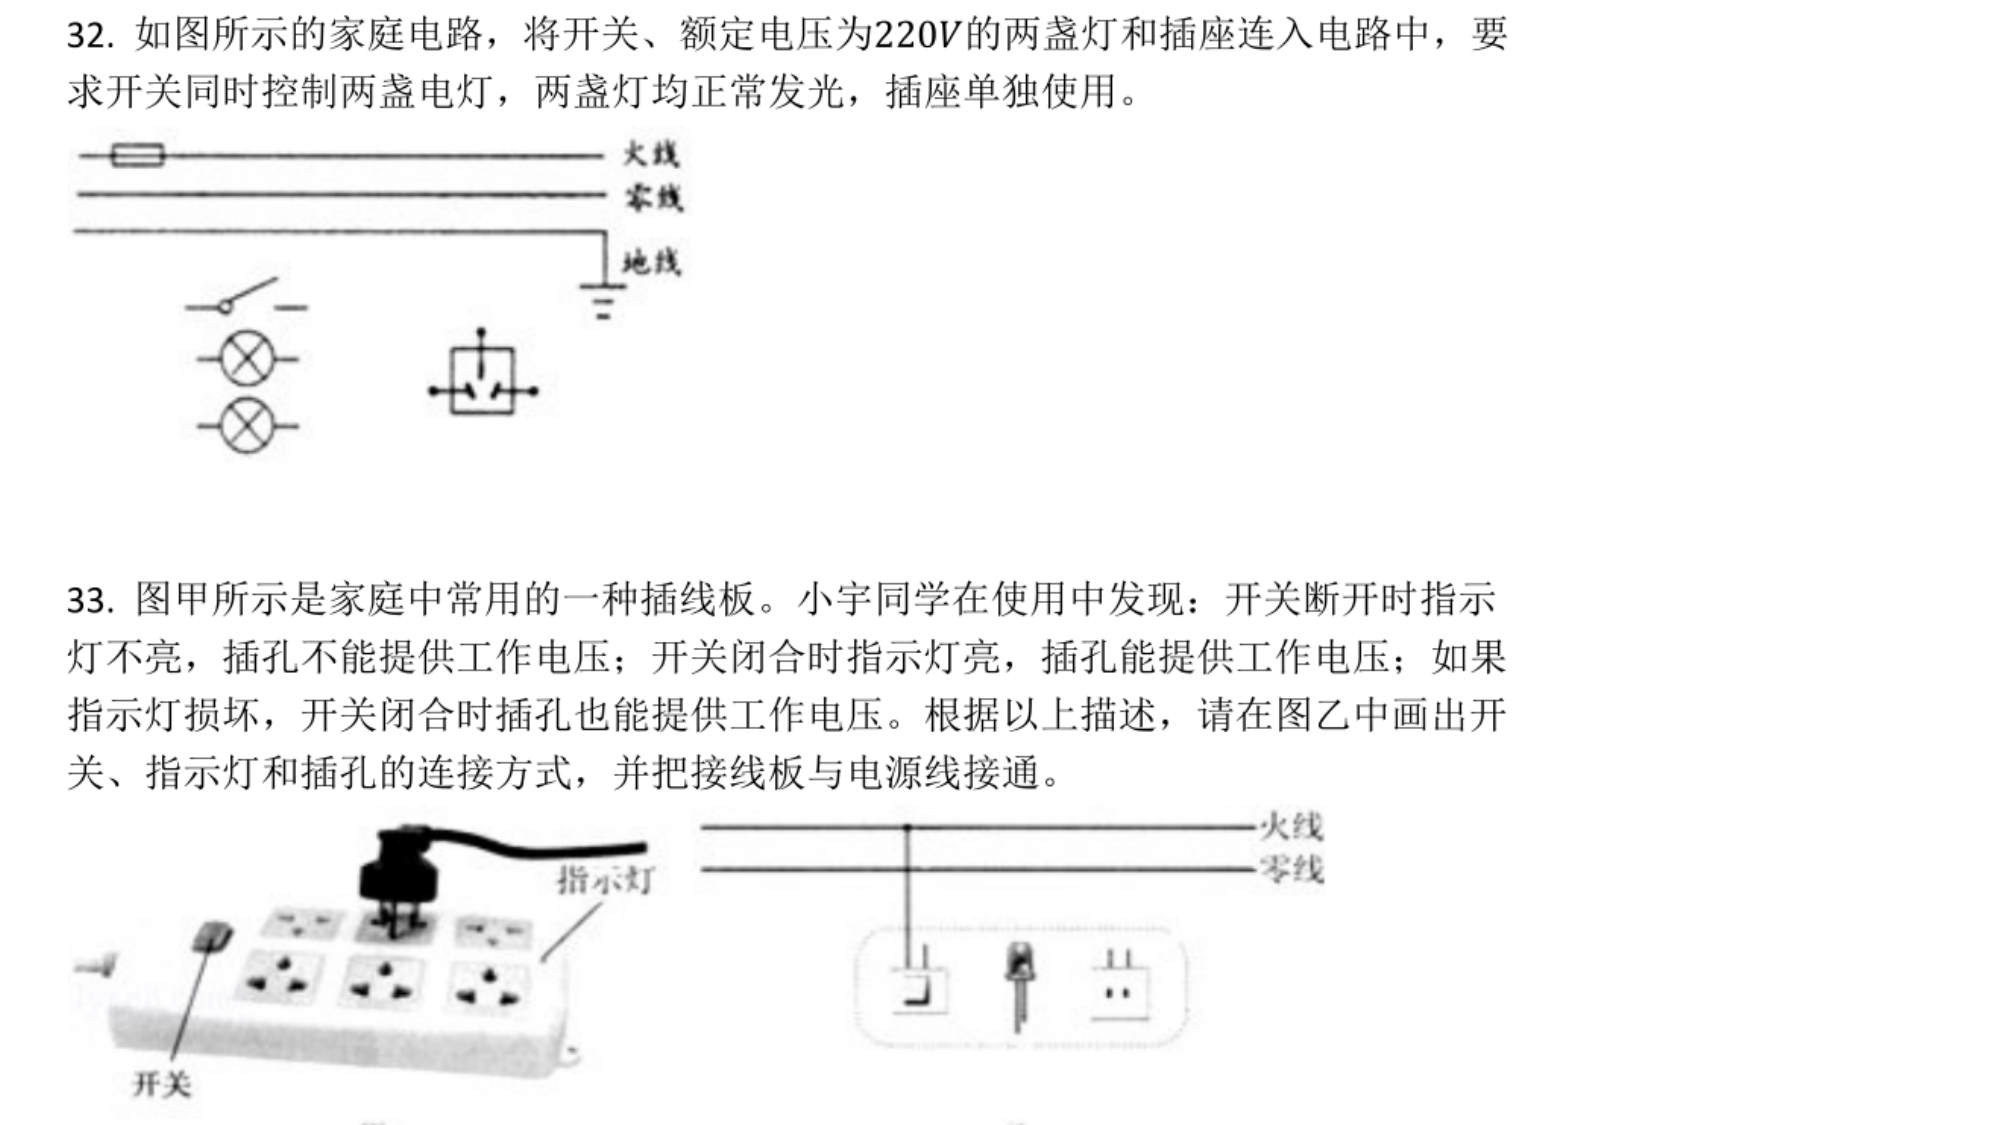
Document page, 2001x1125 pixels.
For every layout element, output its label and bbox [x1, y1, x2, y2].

picture [38, 0, 1539, 1125]
